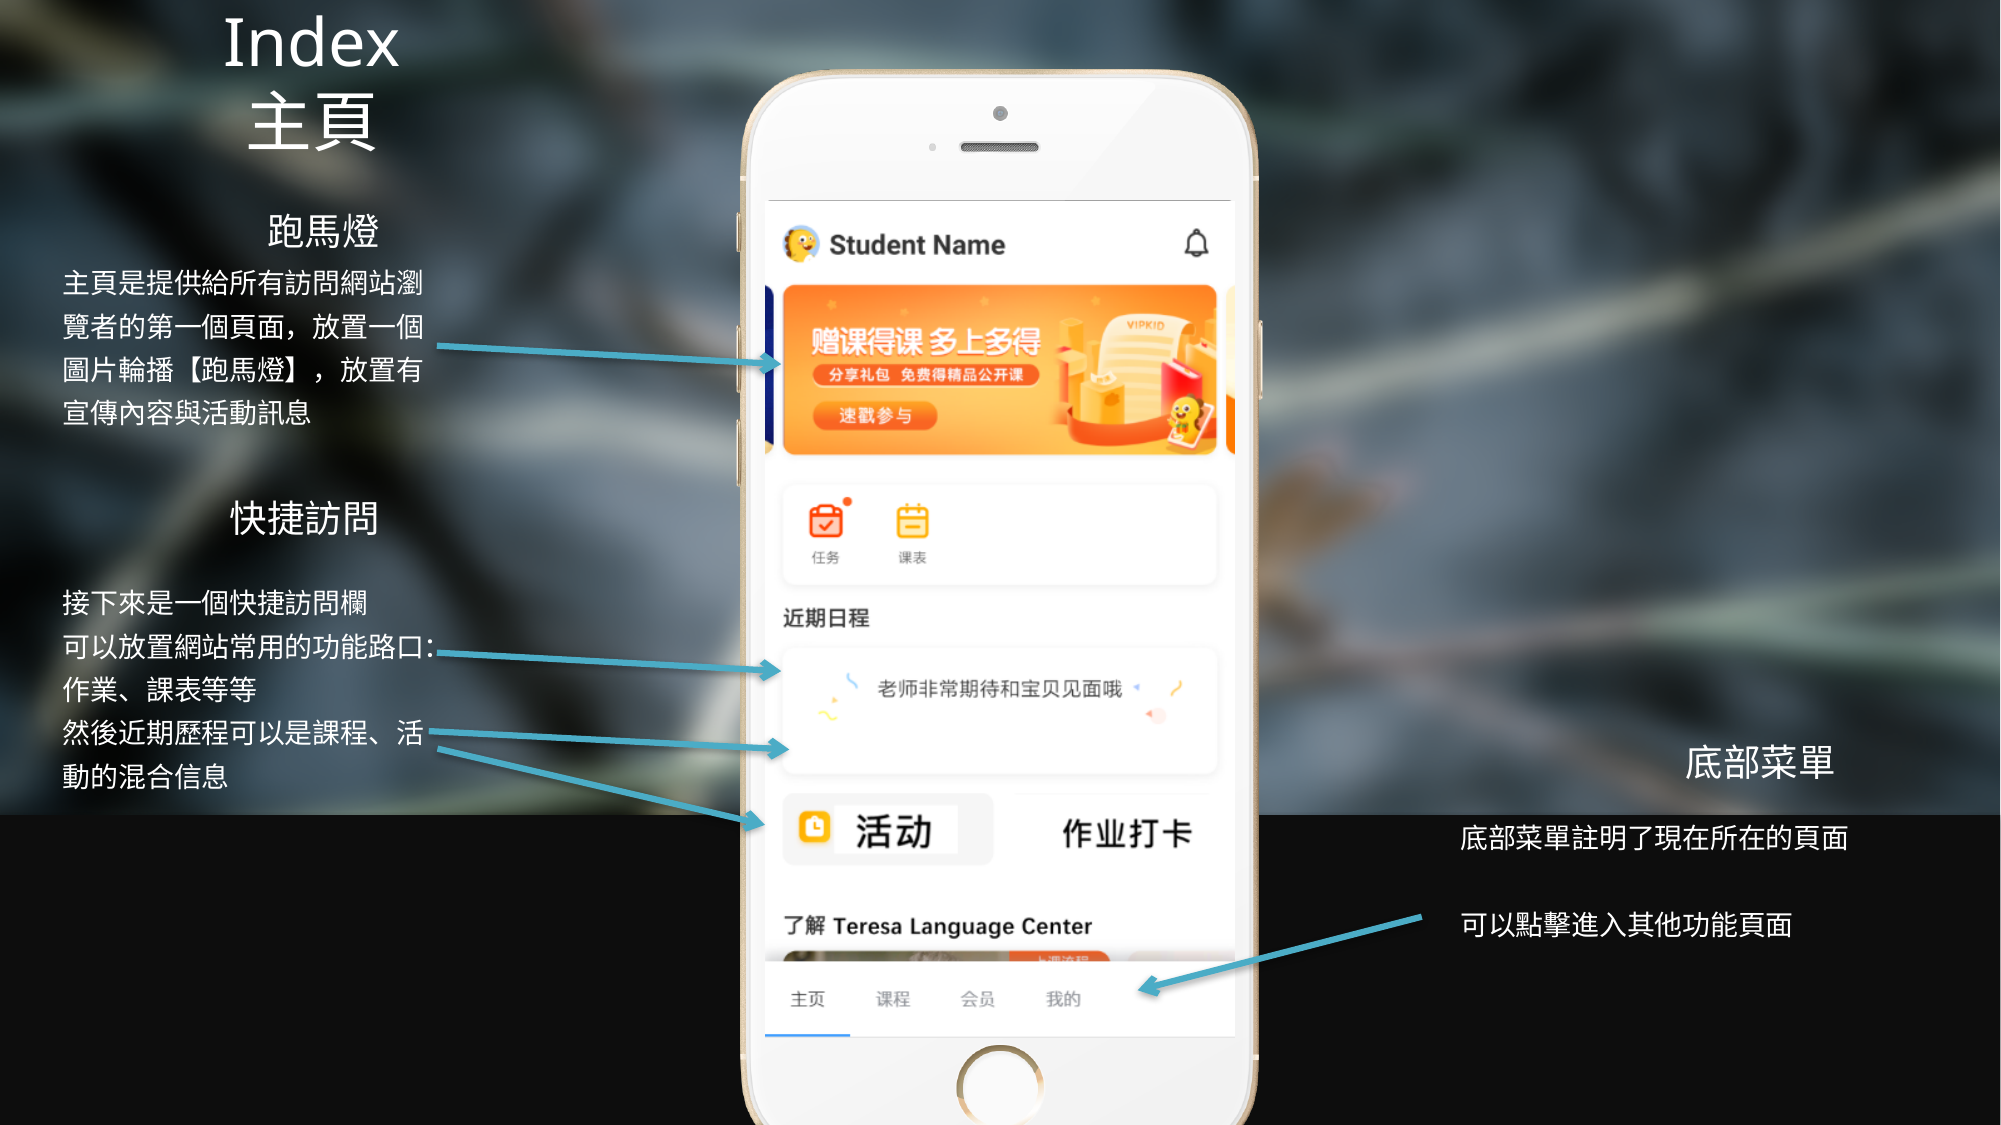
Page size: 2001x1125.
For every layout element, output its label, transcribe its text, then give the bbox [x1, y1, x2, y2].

text_box 快捷訪問 [108, 488, 395, 548]
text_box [1137, 916, 1422, 991]
picture [0, 0, 2001, 1125]
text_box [436, 652, 782, 672]
text_box 接下來是一個快捷訪問欄 可以放置網站常用的功能路口： 作業、課表等等 然後近期歷程可以是課程、活動的混合信息 [48, 568, 455, 800]
text_box 底部菜單註明了現在所在的頁面 可以點擊進入其他功能頁面 [1445, 803, 1959, 949]
text_box Index 主頁 [0, 0, 685, 167]
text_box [428, 730, 790, 750]
text_box 跑馬燈 [108, 201, 395, 261]
text_box 主頁是提供給所有訪問網站瀏覽者的第一個頁面，放置一個圖片輪播【跑馬燈】，放置有宣傳內容與活動訊息 [48, 248, 455, 437]
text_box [437, 748, 766, 826]
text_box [436, 345, 782, 365]
text_box 底部菜單 [1564, 731, 1851, 791]
